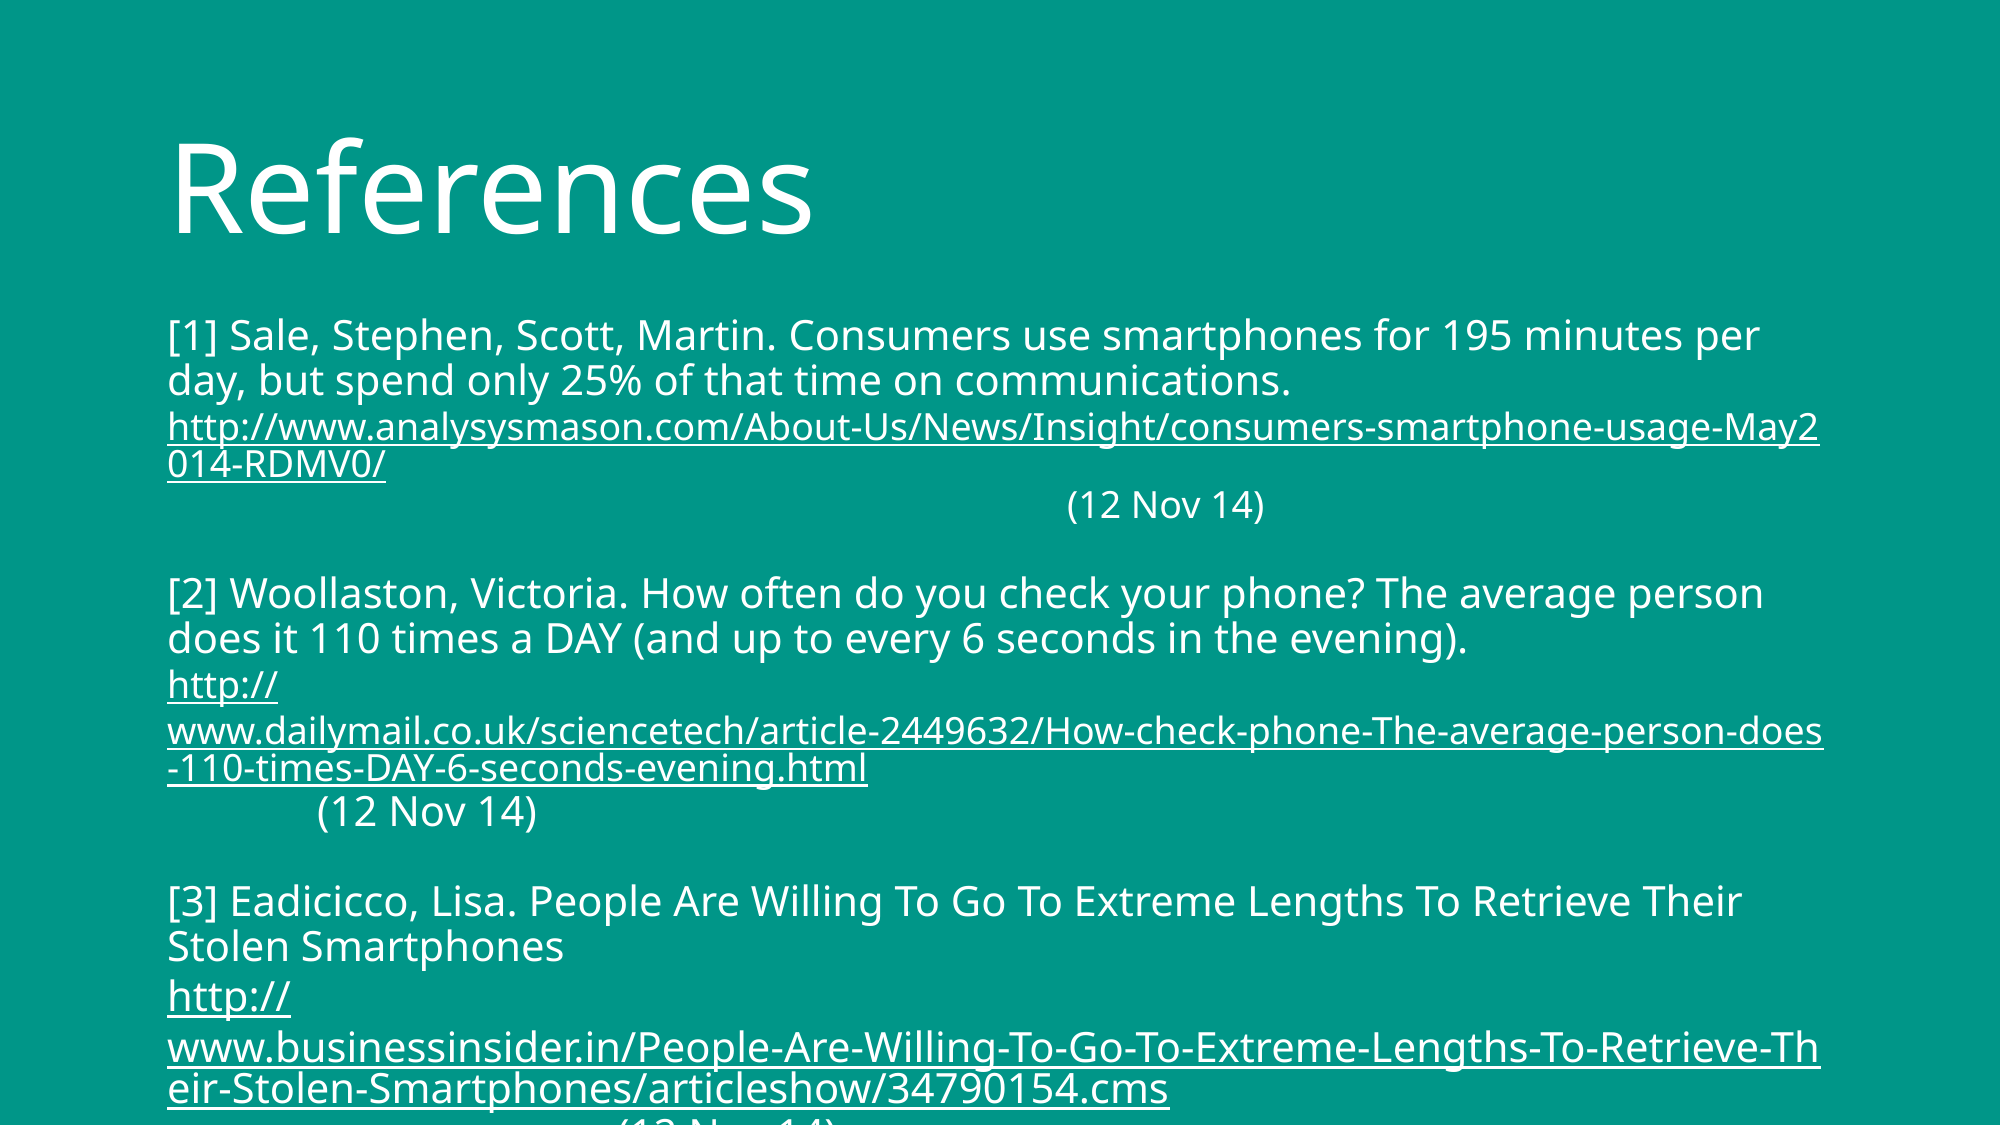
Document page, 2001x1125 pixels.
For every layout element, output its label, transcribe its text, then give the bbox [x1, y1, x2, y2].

text_box References [1] Sale, Stephen, Scott, Martin. Consumers use smartphones for 195 minutes per day, but spend only 25% of that time on communications. http://www.analysysmason.com/About-Us/News/Insight/consumers-smartphone-usage-May2014-RDMV0/ (12 Nov 14) [2] Woollaston, Victoria. How often do you check your phone? The average person does it 110 times a DAY (and up to every 6 seconds in the evening). http://www.dailymail.co.uk/sciencetech/article-2449632/How-check-phone-The-average-person-does-110-times-DAY-6-seconds-evening.html (12 Nov 14) [3] Eadicicco, Lisa. People Are Willing To Go To Extreme Lengths To Retrieve Their Stolen Smartphones http://www.businessinsider.in/People-Are-Willing-To-Go-To-Extreme-Lengths-To-Retrieve-Their-Stolen-Smartphones/articleshow/34790154.cms (12 Nov 14) [167, 125, 1833, 1000]
